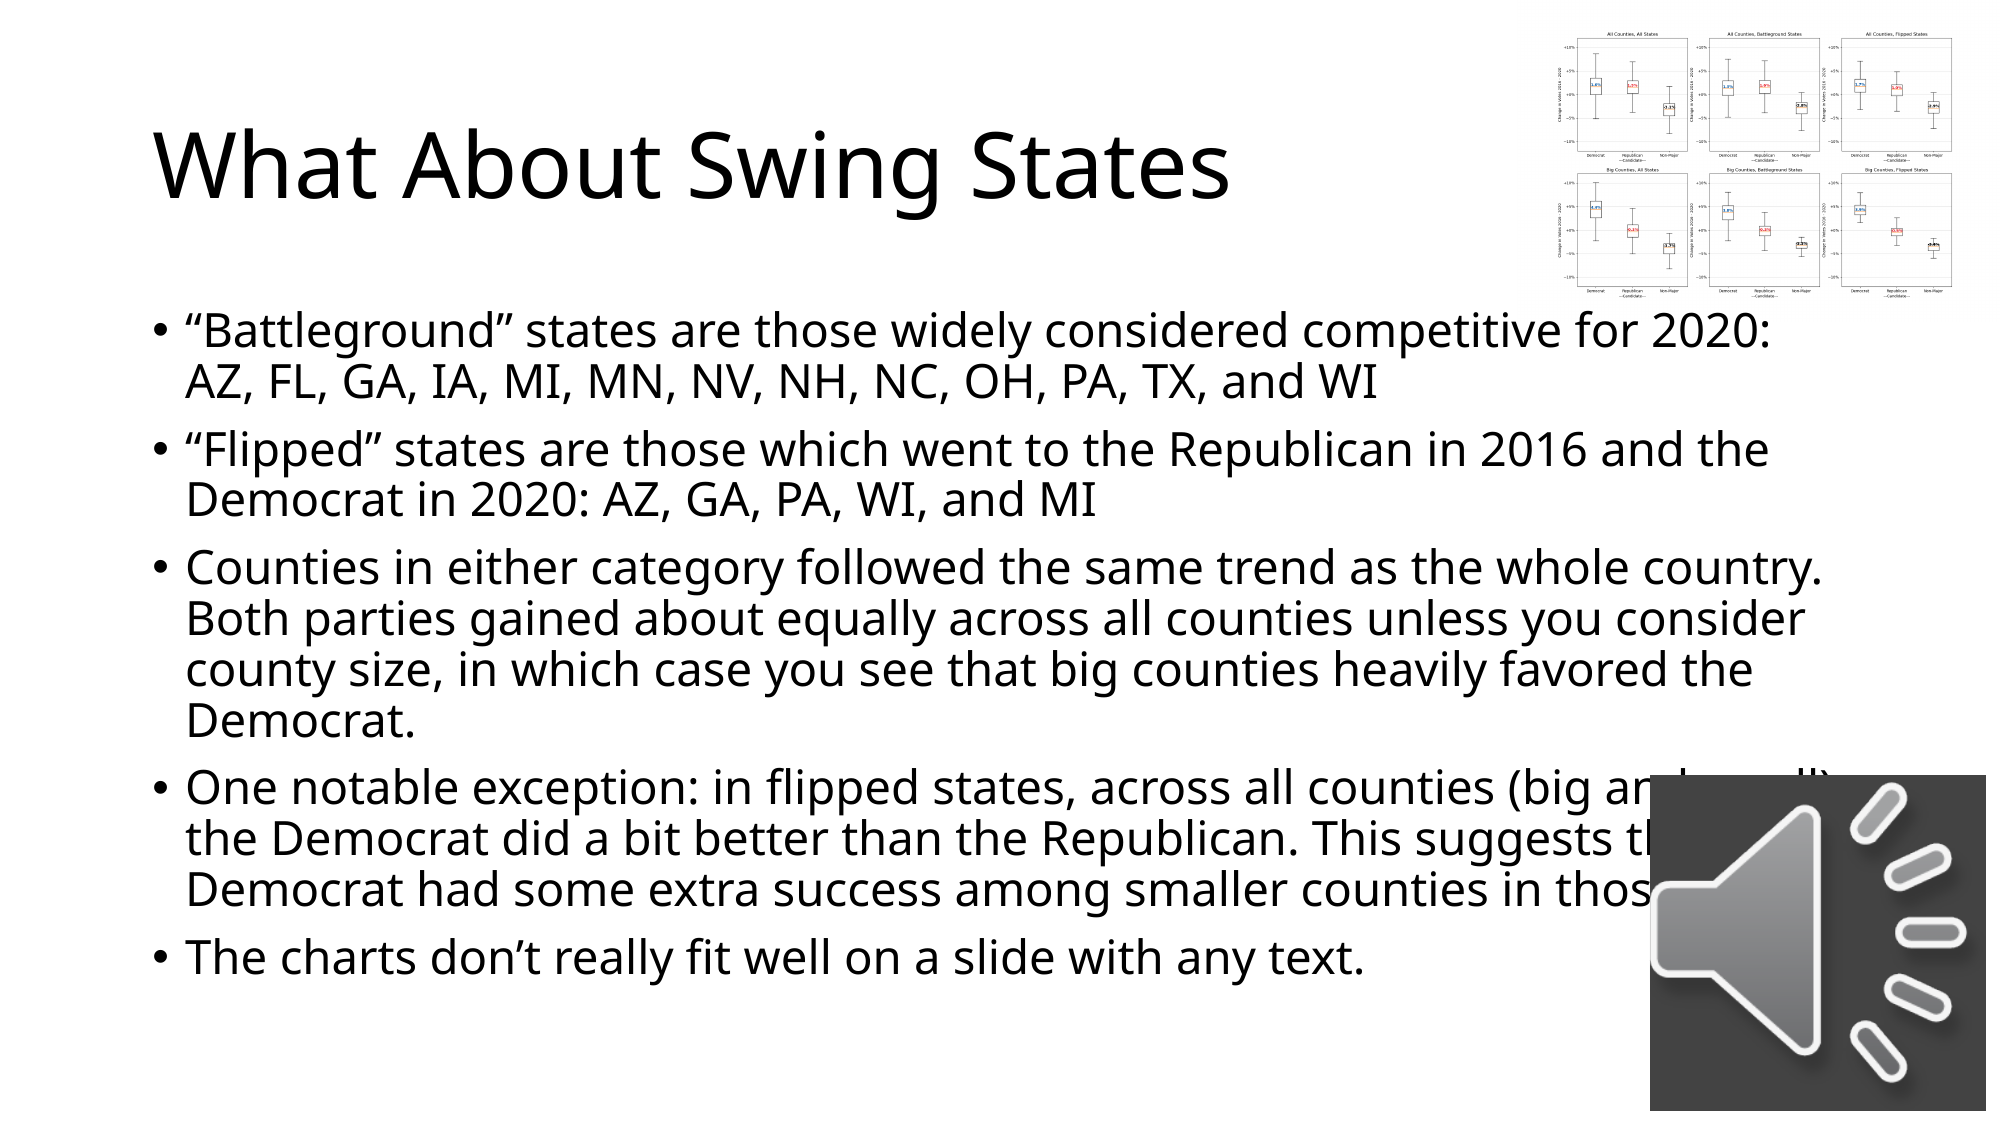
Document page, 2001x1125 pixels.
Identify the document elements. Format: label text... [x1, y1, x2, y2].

title What About Swing States [137, 59, 1517, 278]
picture [1648, 773, 1987, 1112]
picture [1517, 0, 2000, 322]
list “Battleground” states are those widely considered competitive for 2020: AZ, FL, GA, IA, MI, MN, NV, NH, NC, OH, PA, TX, and WI “Flipped” states are those which went to the Republican in 2016 and the Democrat in 2020: AZ, GA, PA, WI, and MI Counties in either category followed the same trend as the whole country. Both parties gained about equally across all counties unless you consider county size, in which case you see that big counties heavily favored the Democrat. One notable exception: in flipped states, across all counties (big and small), the Democrat did a bit better than the Republican. This suggests the Democrat had some extra success among smaller counties in those states. The charts don’t really fit well on a slide with any text. [137, 299, 1863, 1014]
